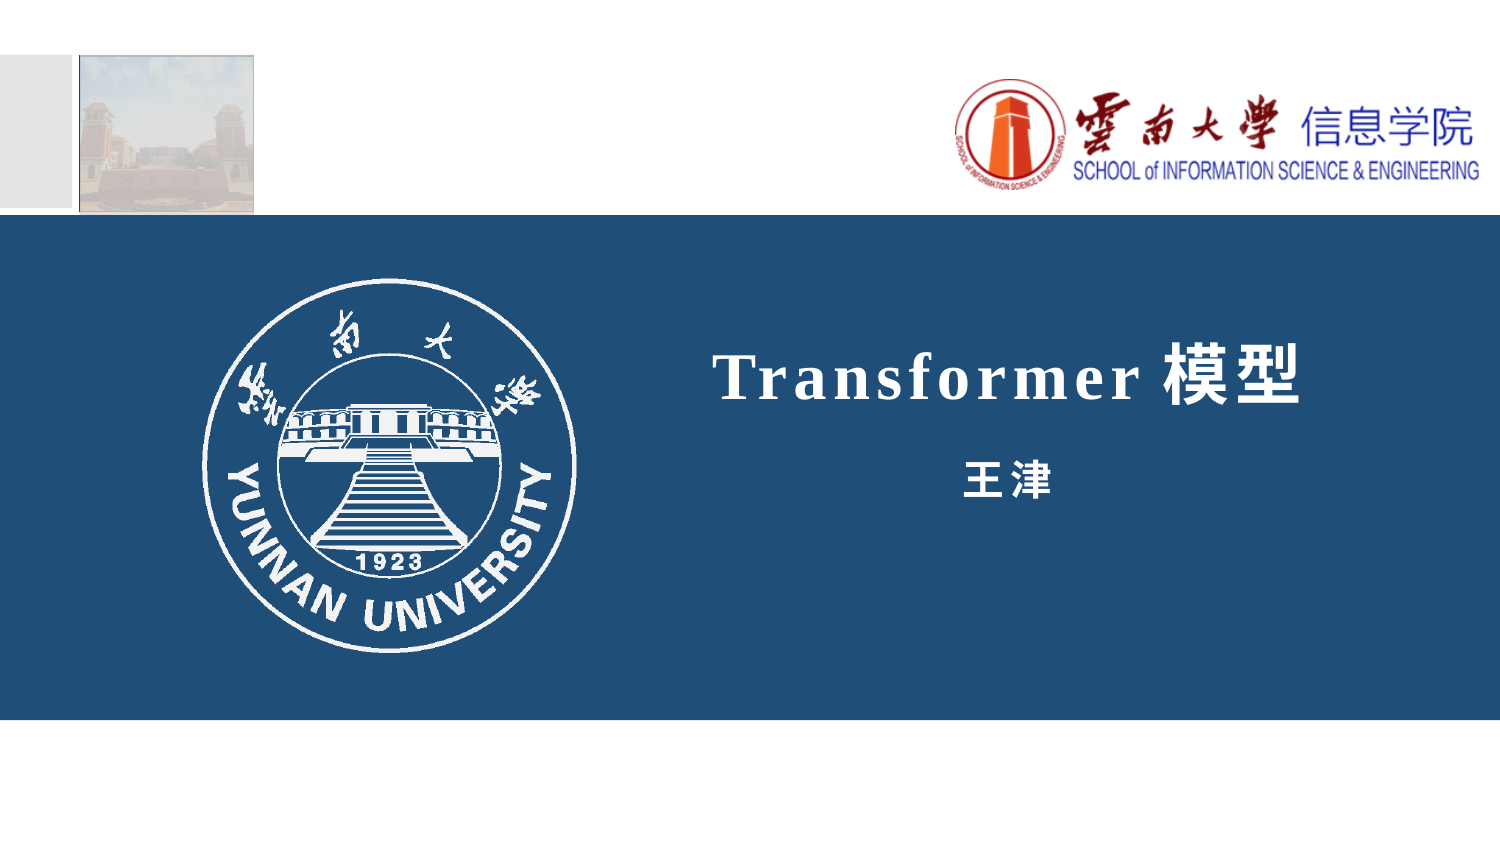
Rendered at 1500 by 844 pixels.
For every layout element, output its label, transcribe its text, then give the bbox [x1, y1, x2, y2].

text_box 王津 [947, 446, 1067, 511]
picture [955, 79, 1479, 190]
text_box Transformer模型 [697, 325, 1318, 421]
picture [193, 268, 588, 668]
